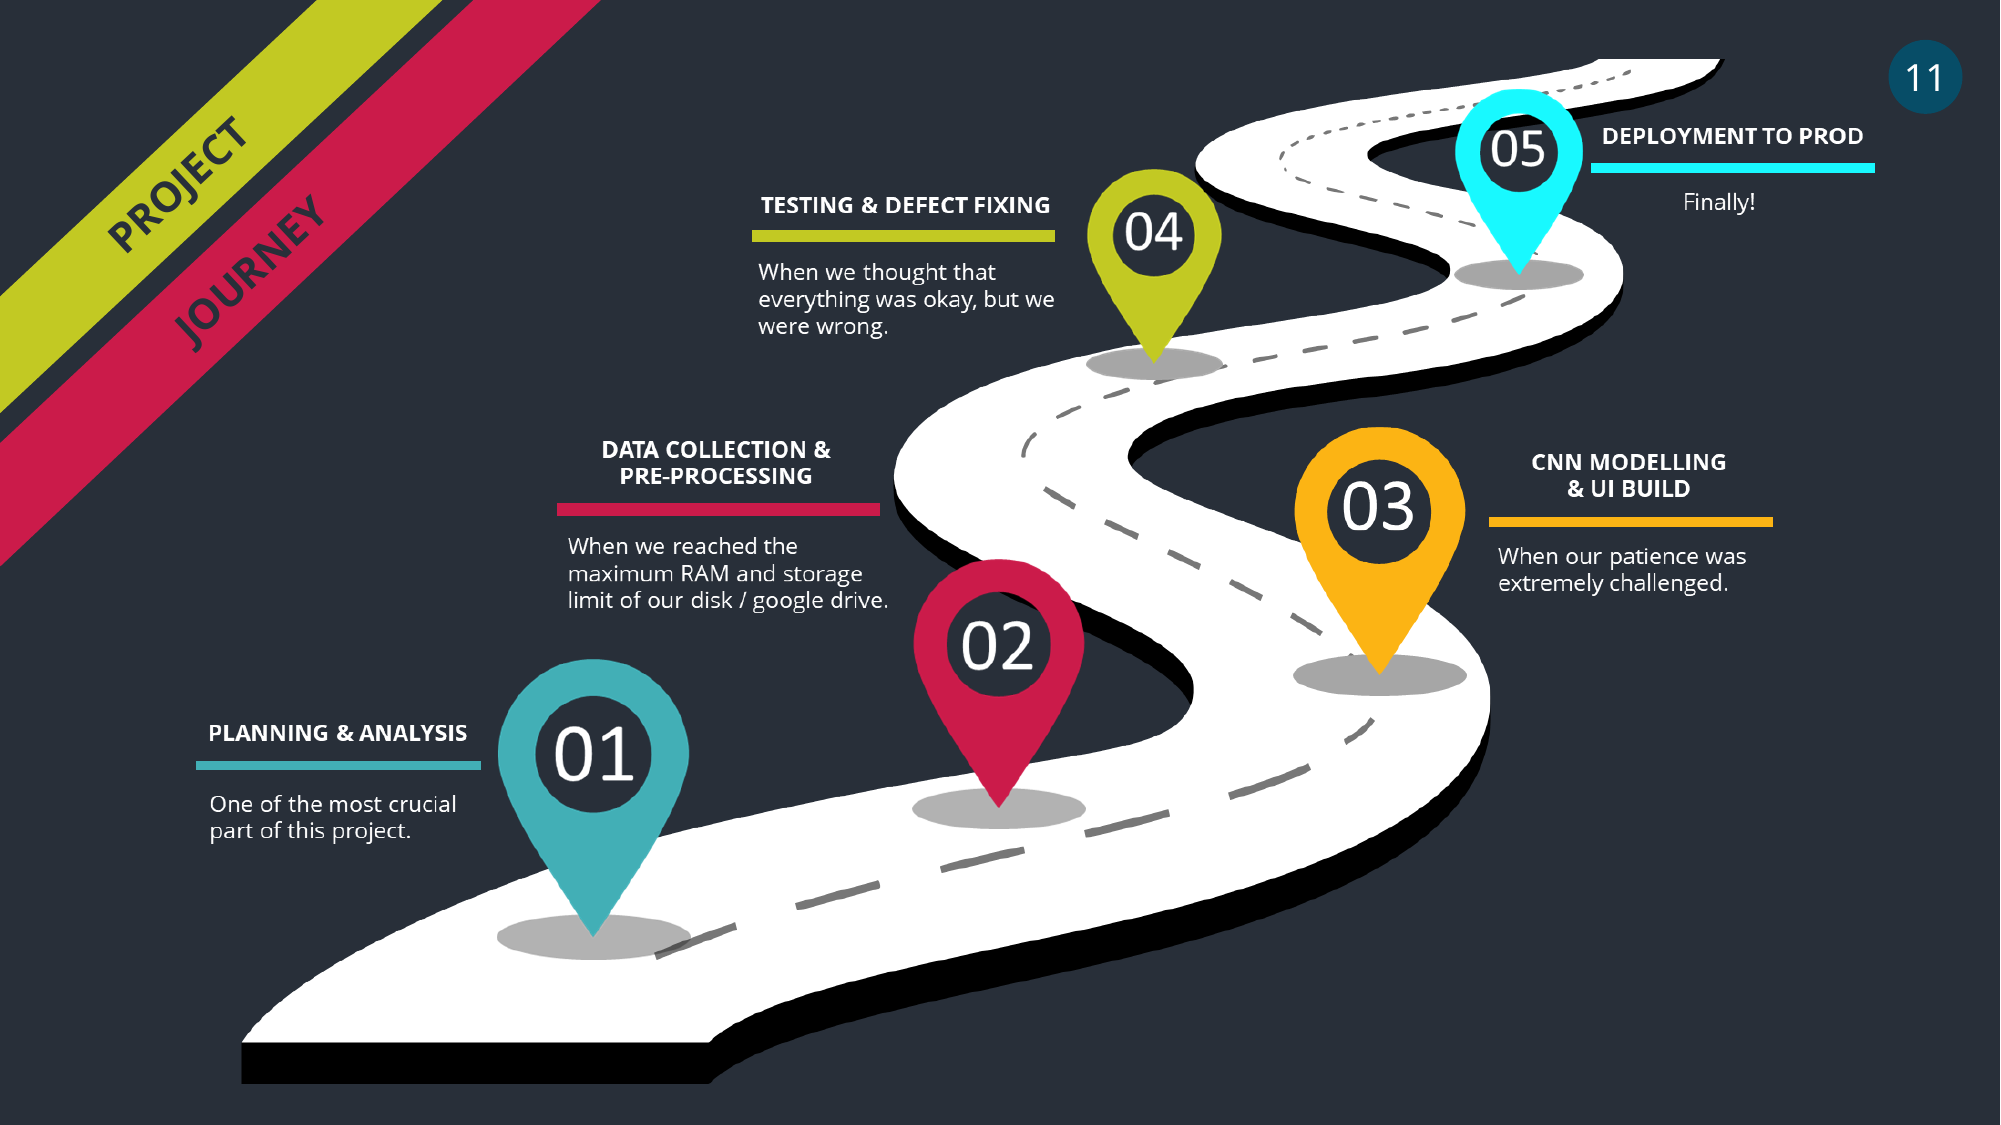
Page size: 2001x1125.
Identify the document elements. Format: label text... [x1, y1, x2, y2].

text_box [0, 130, 180, 302]
text_box 11 [1890, 38, 1964, 115]
picture [180, 59, 1890, 1084]
